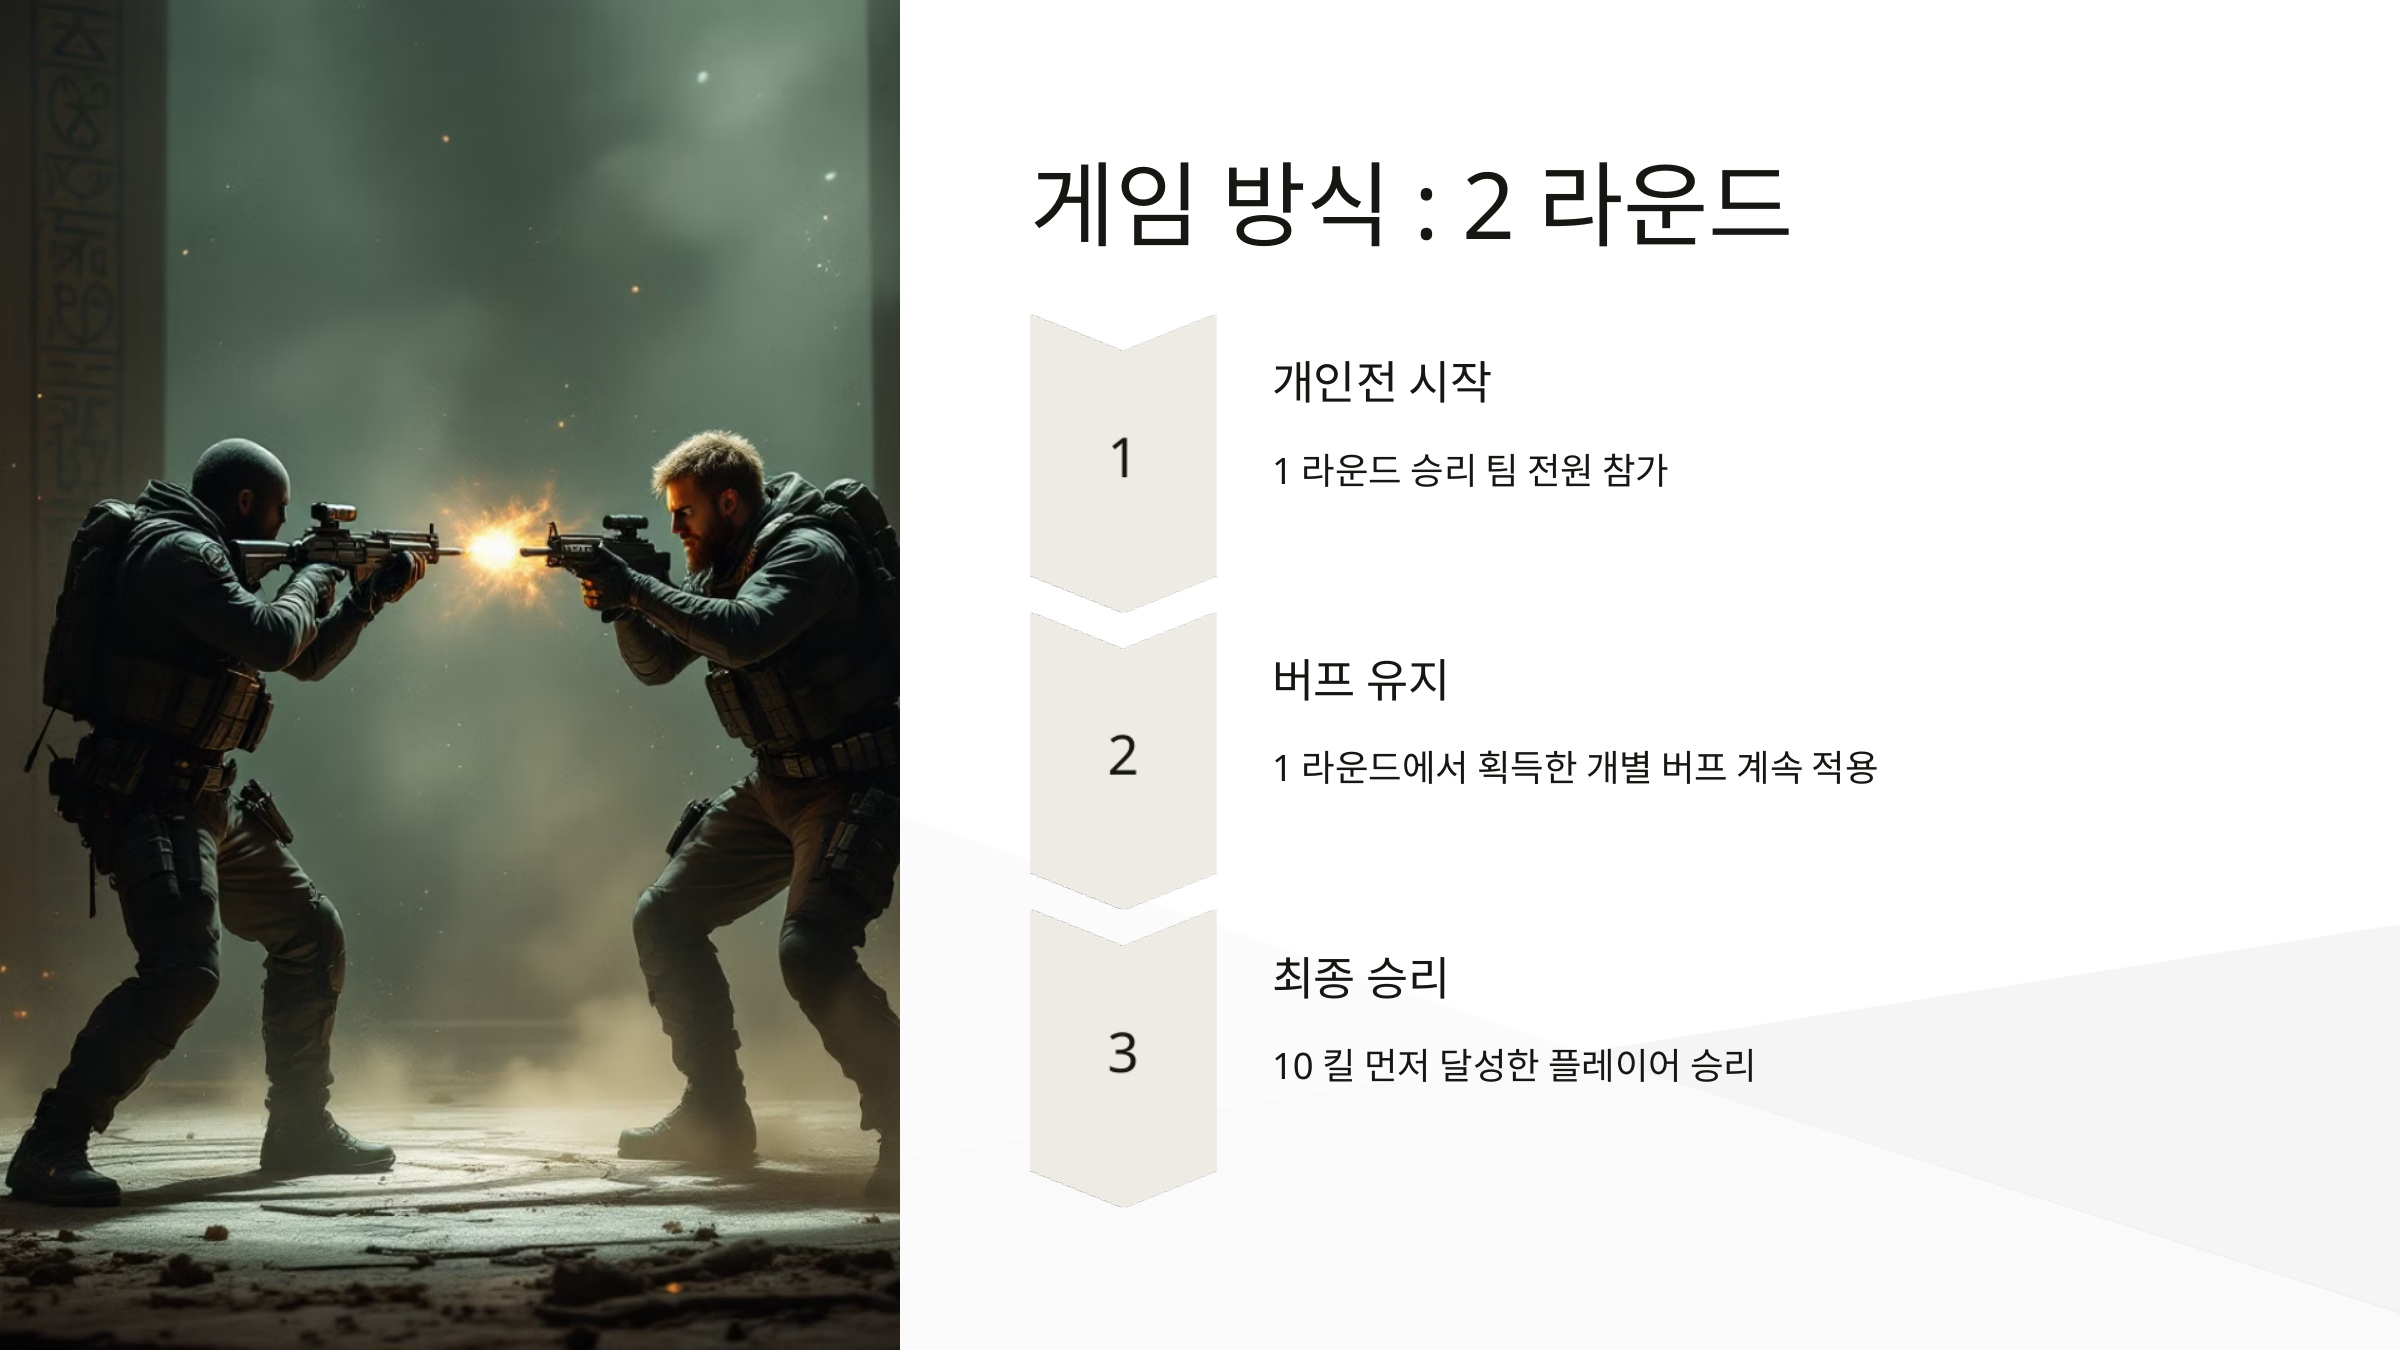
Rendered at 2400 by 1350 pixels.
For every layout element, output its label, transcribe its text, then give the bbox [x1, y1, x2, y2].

text_box 게임 방식: 2라운드 [1030, 142, 1961, 259]
picture [1029, 314, 1217, 1208]
text_box 최종 승리 [1271, 947, 1738, 1006]
text_box 1라운드에서 획득한 개별 버프 계속 적용 [1272, 729, 2270, 790]
text_box 10킬 먼저 달성한 플레이어 승리 [1272, 1027, 2270, 1087]
text_box 1라운드 승리 팀 전원 참가 [1272, 432, 2270, 492]
text_box 개인전 시작 [1271, 351, 1738, 410]
picture [0, 0, 901, 1350]
text_box 버프 유지 [1271, 649, 1738, 708]
